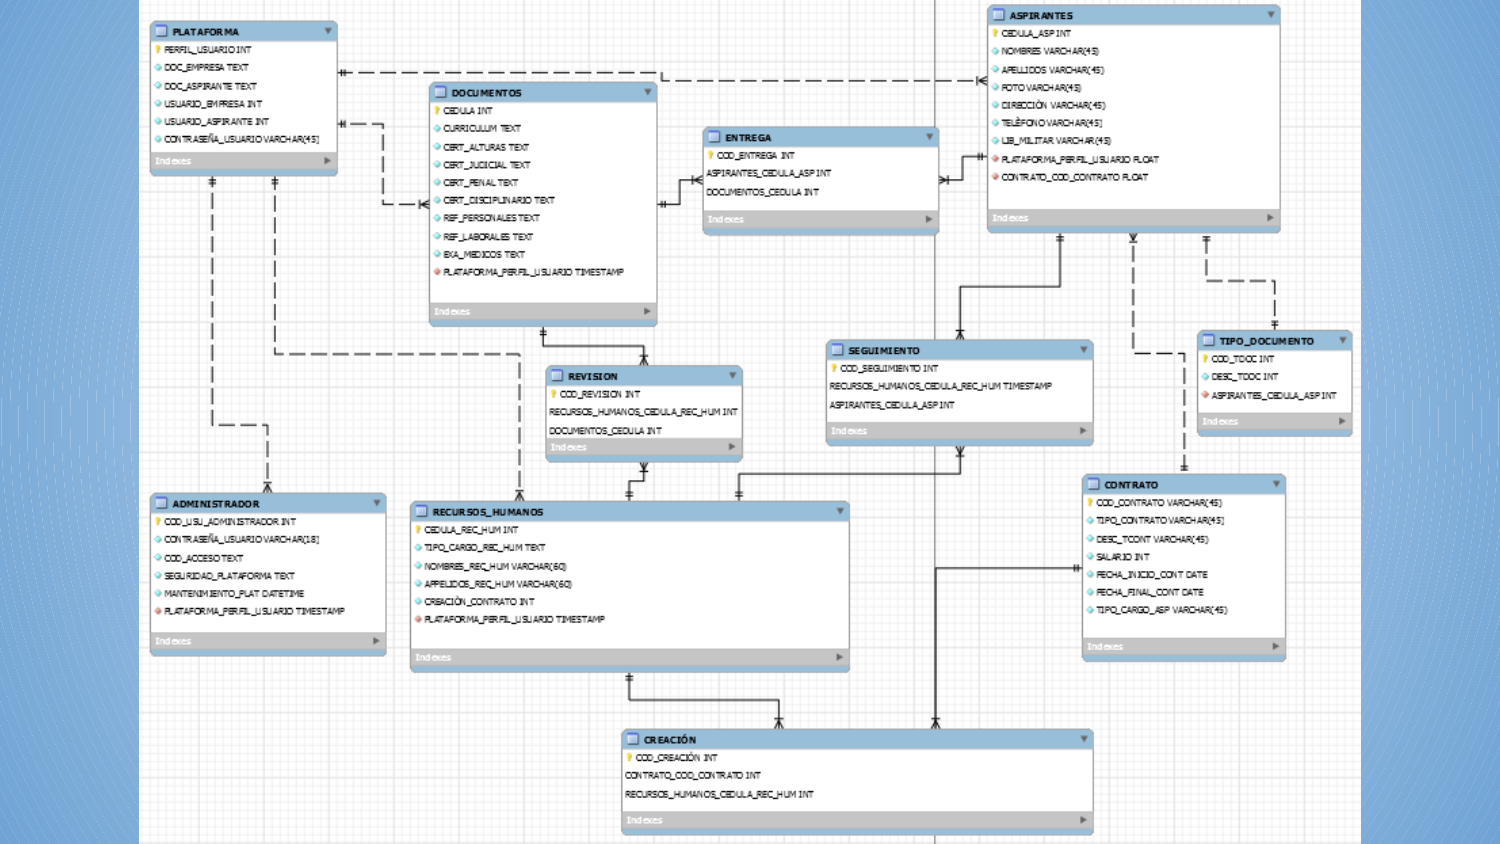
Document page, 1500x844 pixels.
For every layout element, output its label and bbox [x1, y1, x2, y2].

picture [138, 0, 1361, 844]
